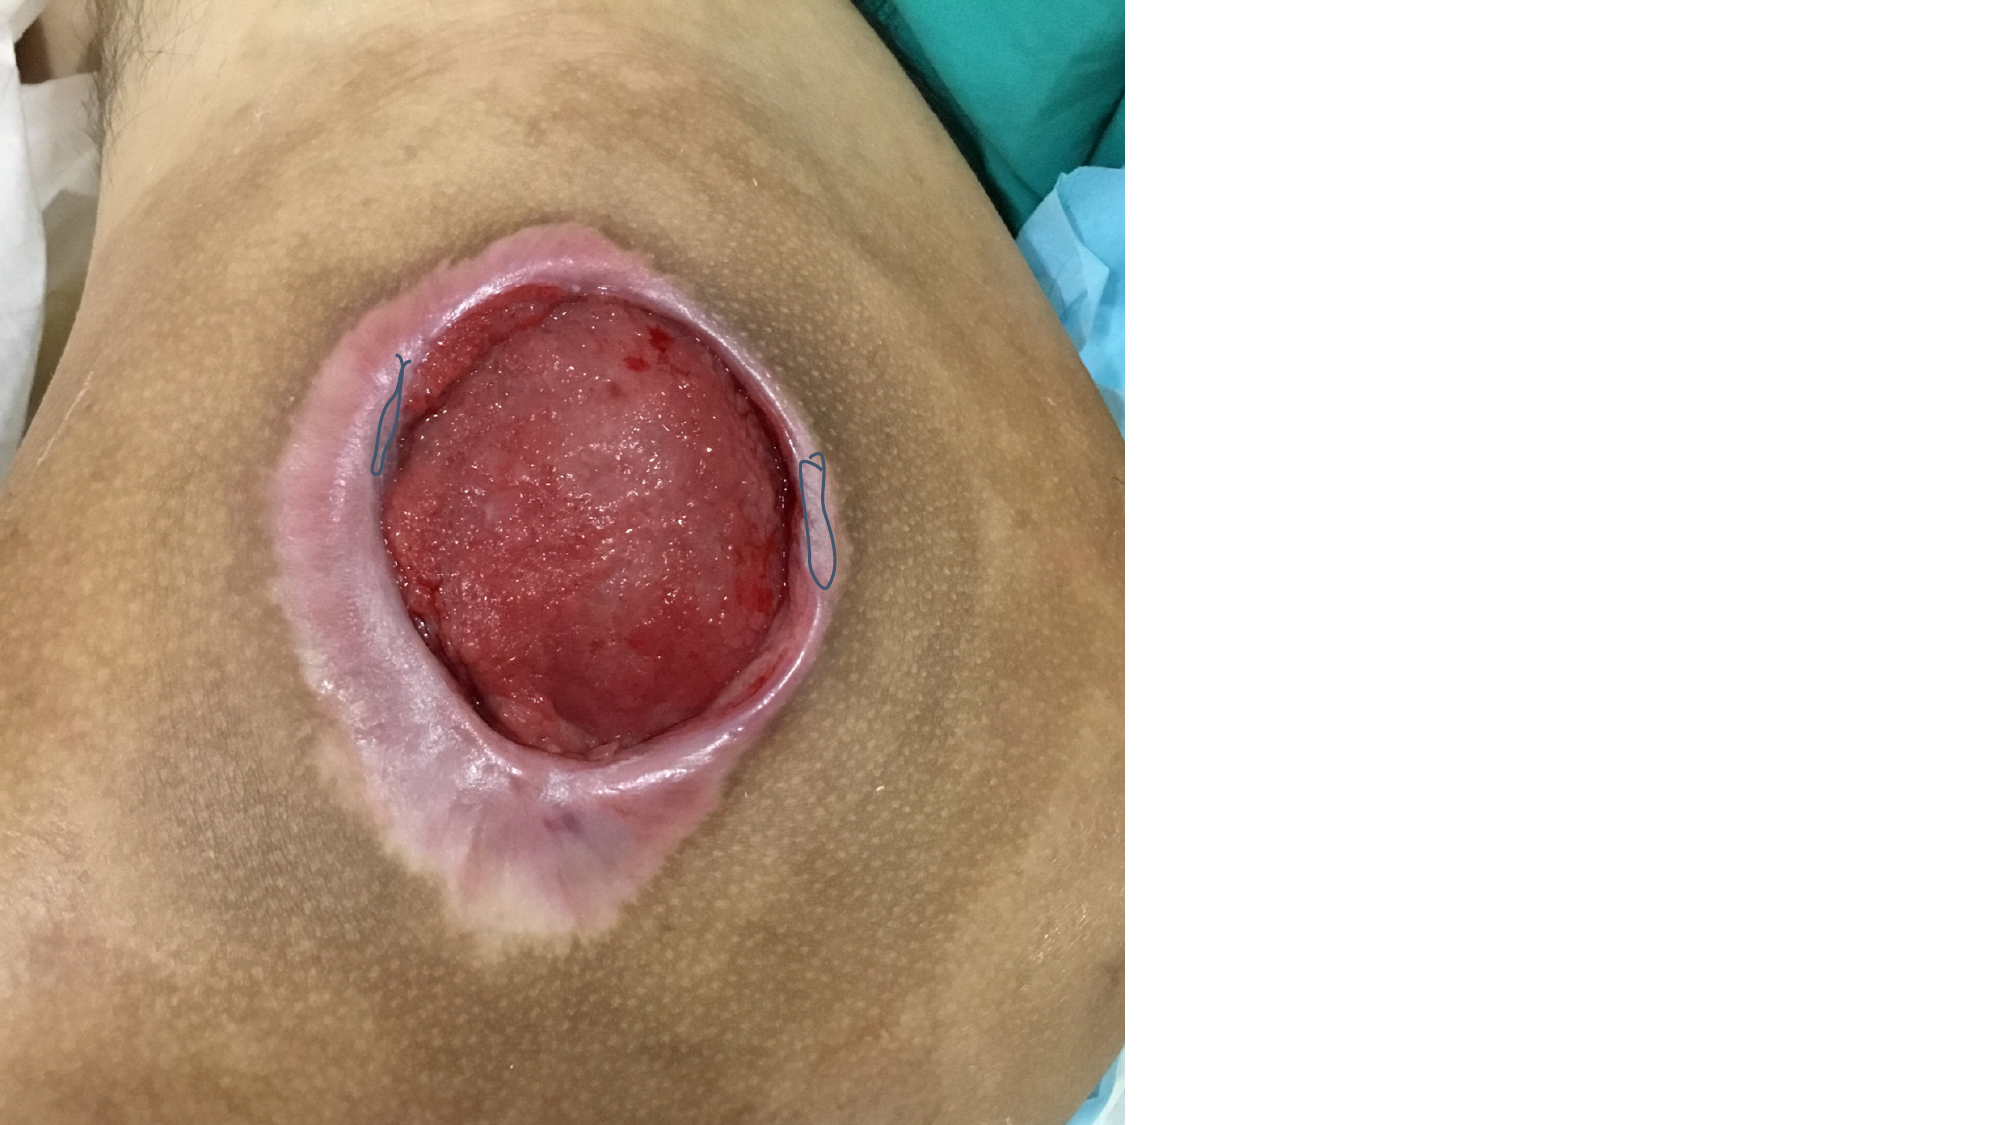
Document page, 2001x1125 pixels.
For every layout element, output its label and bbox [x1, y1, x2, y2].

picture [0, 0, 1126, 1125]
